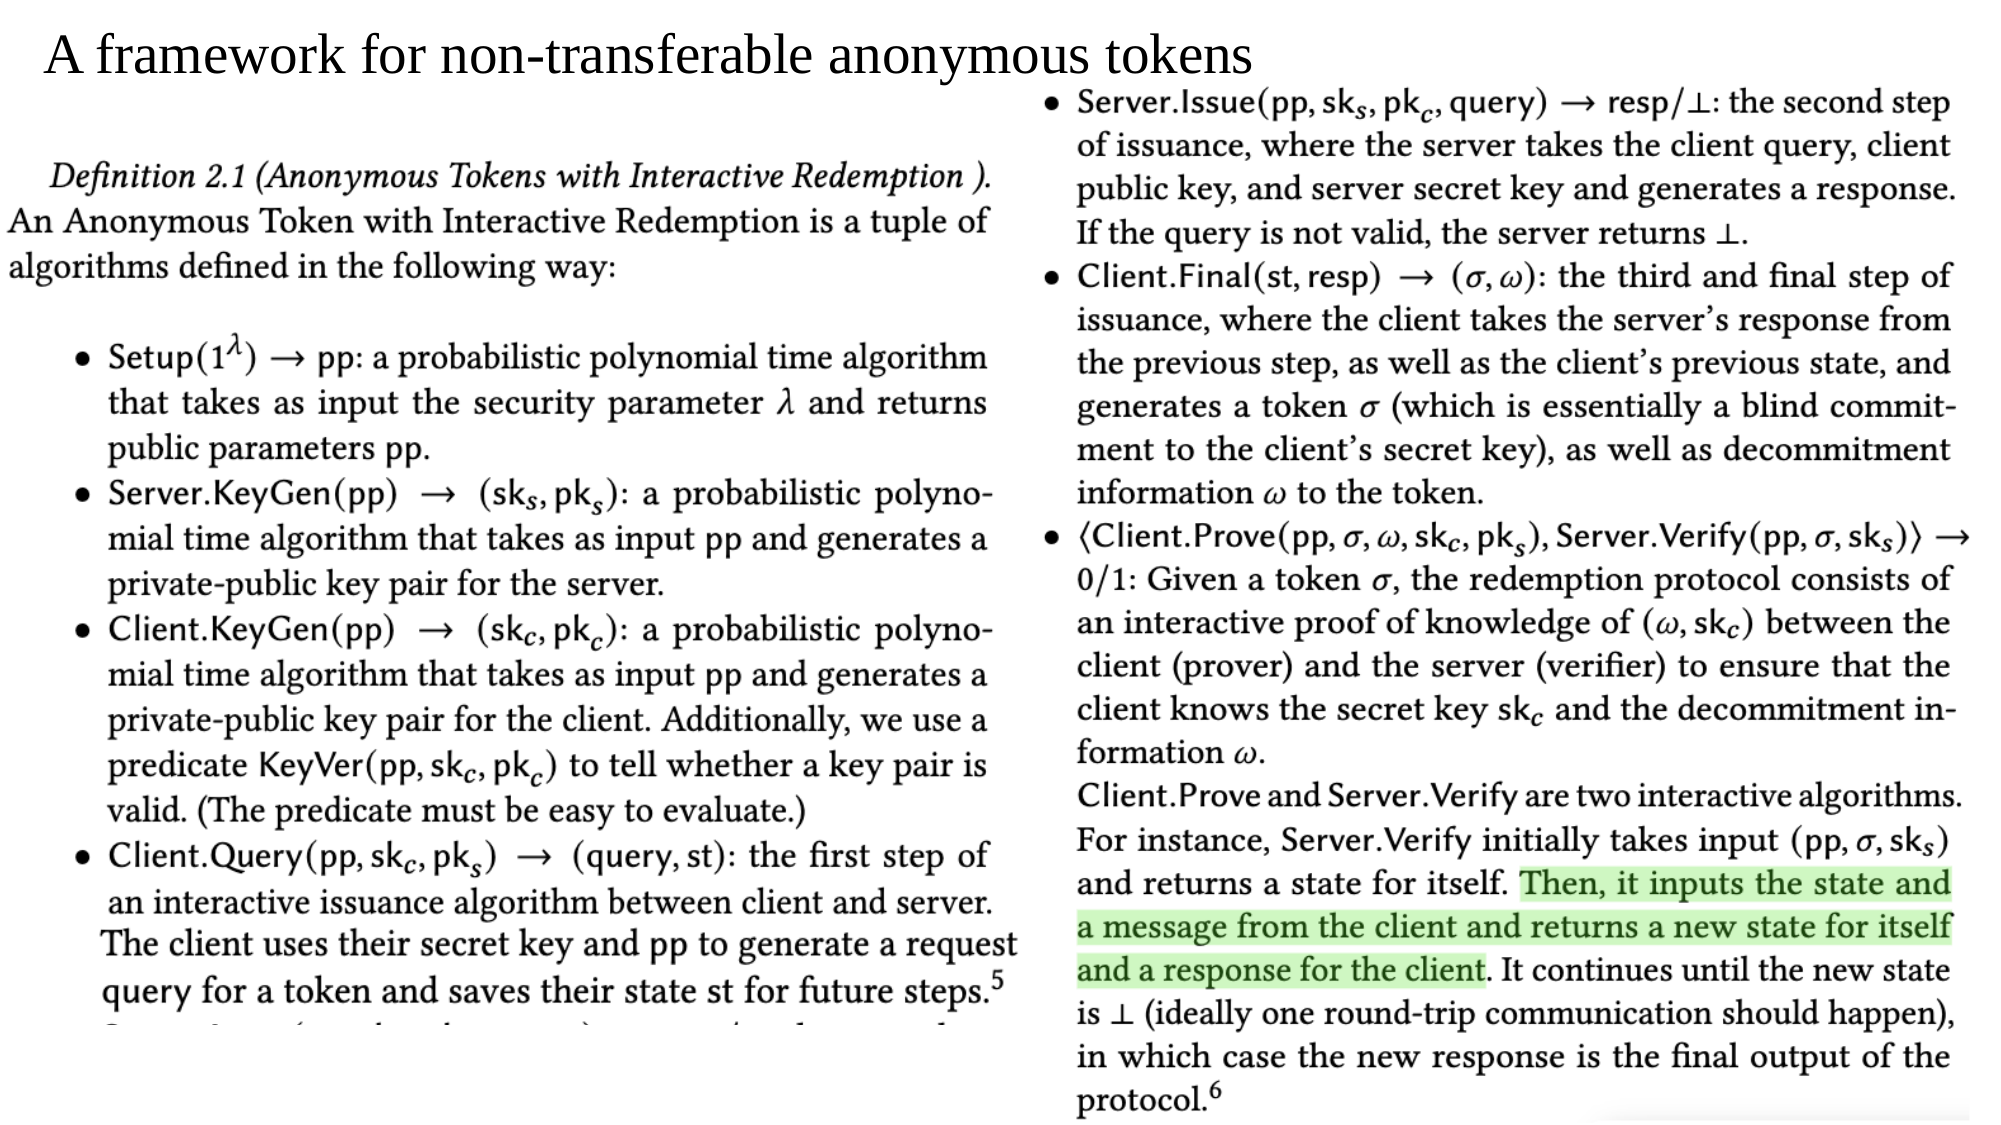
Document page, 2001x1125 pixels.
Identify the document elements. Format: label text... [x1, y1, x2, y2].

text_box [0, 142, 1026, 1025]
text_box A framework for non-transferable anonymous tokens [0, 0, 1275, 111]
picture [1026, 83, 1970, 1123]
